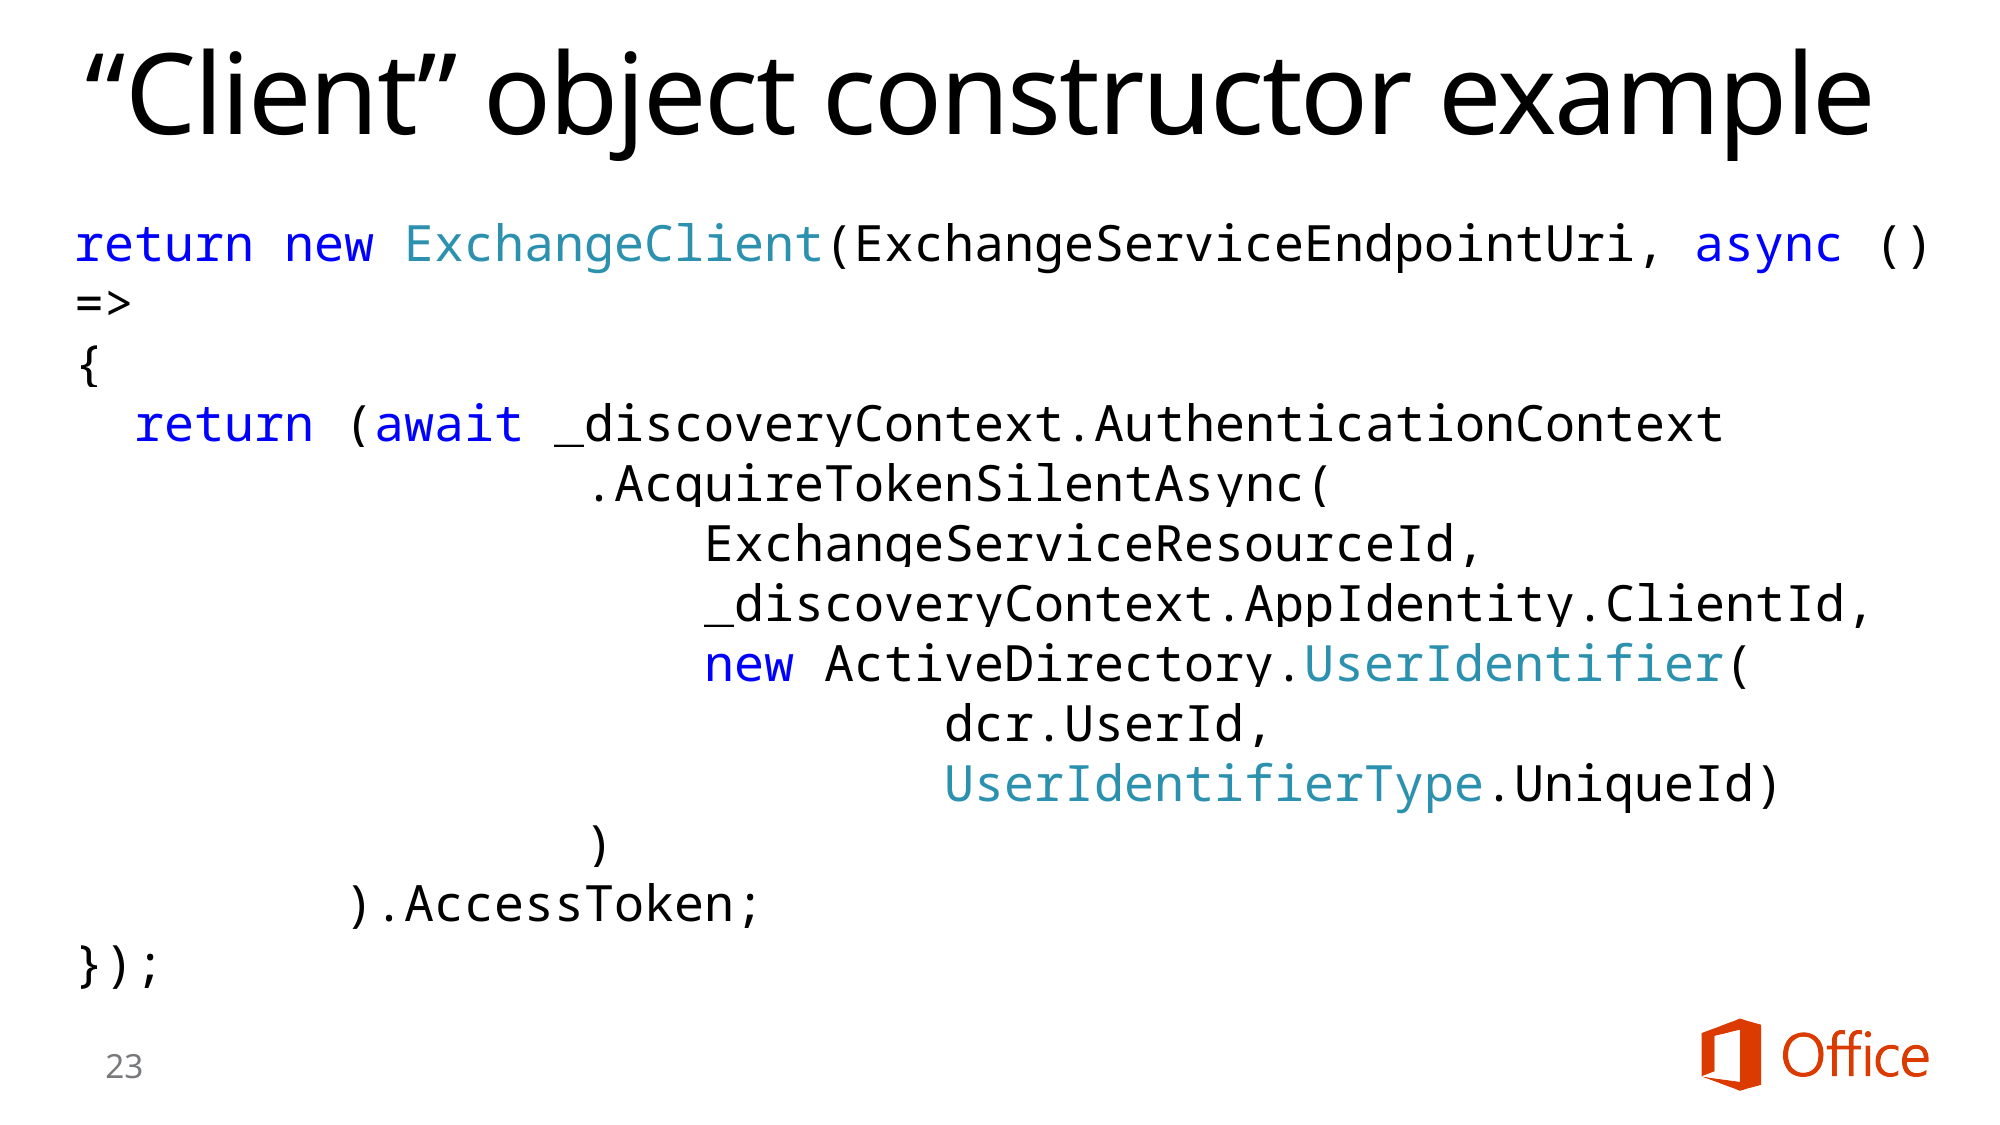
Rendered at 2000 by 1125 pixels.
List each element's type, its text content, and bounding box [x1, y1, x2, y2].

text_box return new ExchangeClient(ExchangeServiceEndpointUri, async () => { return (await _discoveryContext.AuthenticationContext .AcquireTokenSilentAsync( ExchangeServiceResourceId, _discoveryContext.AppIdentity.ClientId, new ActiveDirectory.UserIdentifier( dcr.UserId, UserIdentifierType.UniqueId) ) ).AccessToken; }); [74, 211, 1974, 1052]
title “Client” object constructor example [85, 37, 1914, 161]
picture [1670, 1052, 1960, 1122]
slide_number 23 [85, 1052, 178, 1086]
